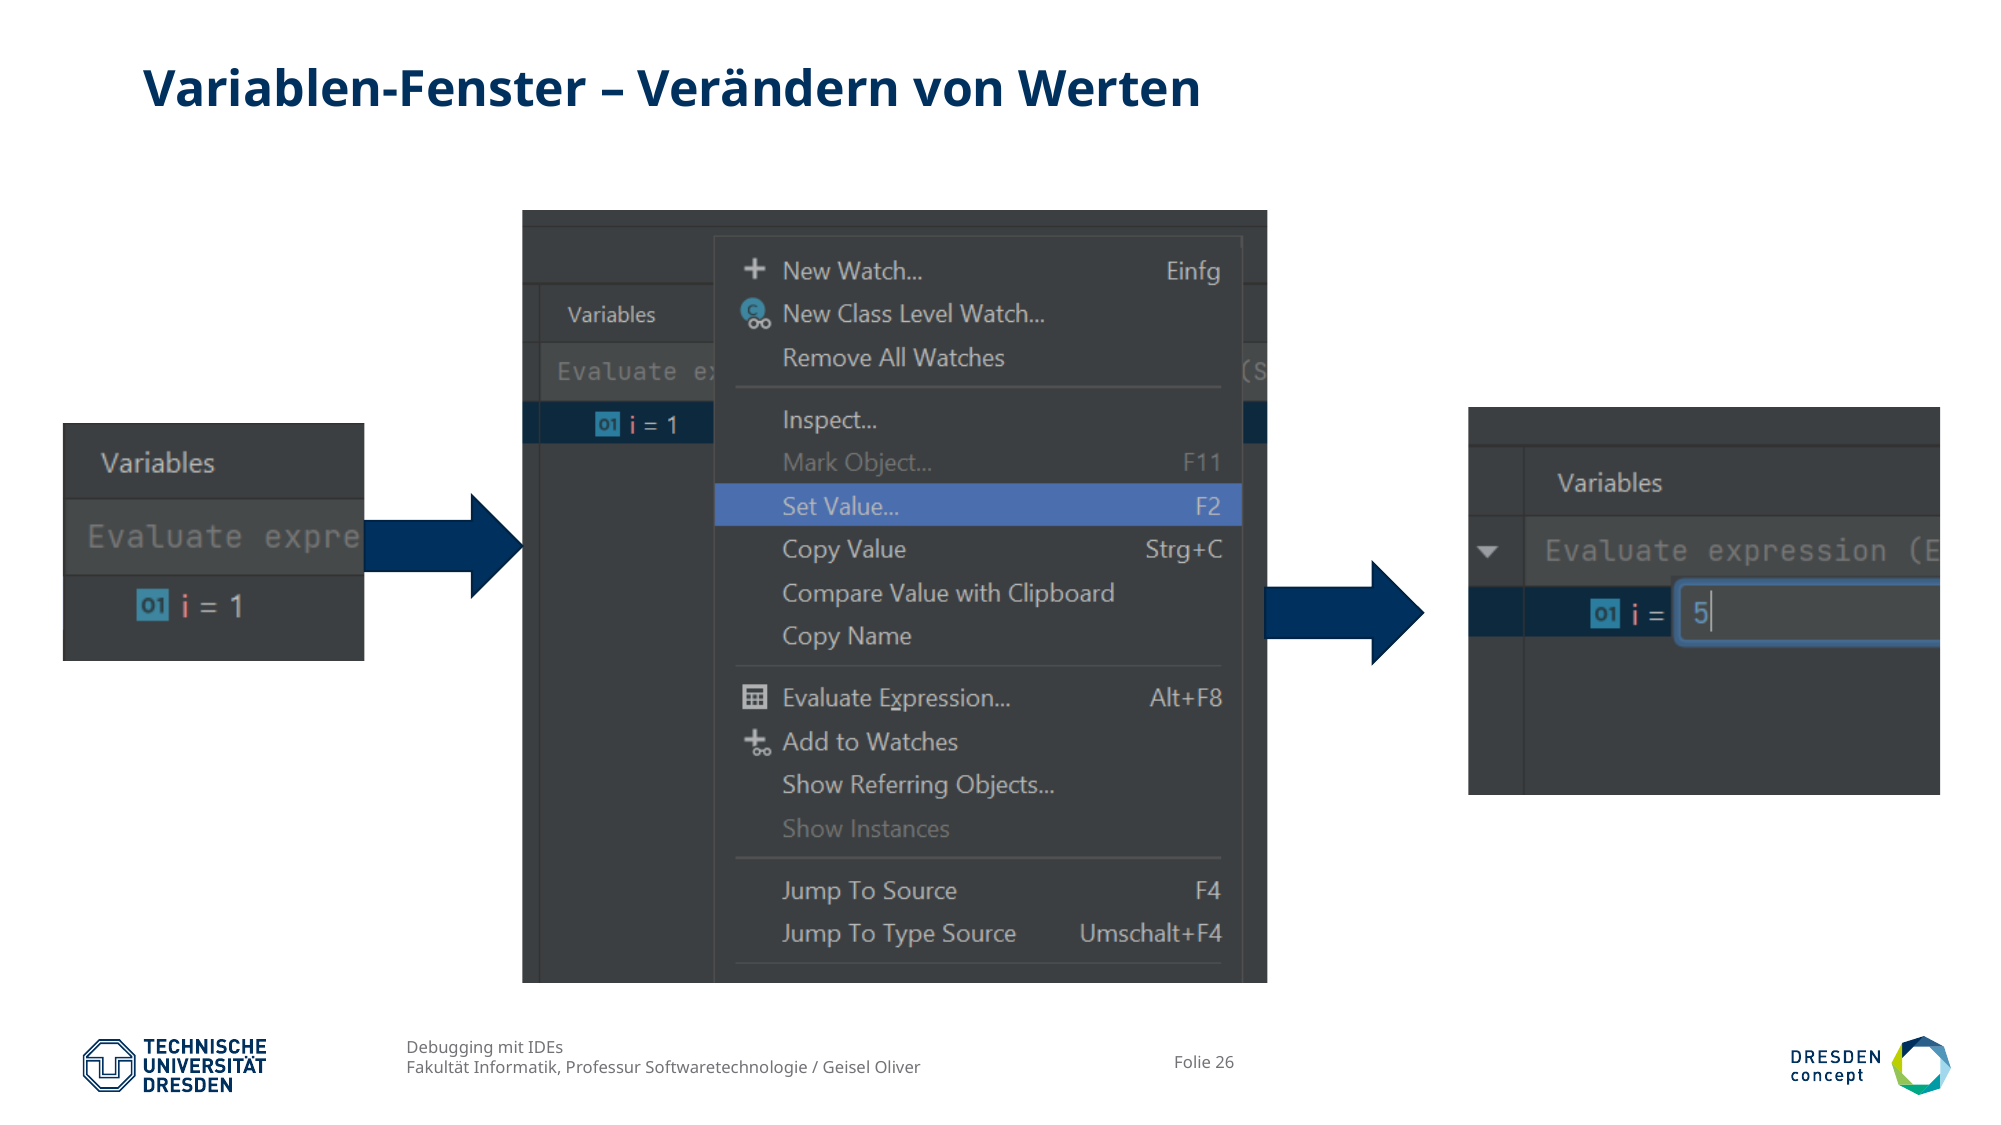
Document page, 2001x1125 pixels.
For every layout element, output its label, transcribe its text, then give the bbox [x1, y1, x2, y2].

title Variablen-Fenster – Verändern von Werten [143, 56, 1880, 169]
picture [1468, 407, 1941, 795]
text_box [365, 493, 522, 599]
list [62, 423, 365, 661]
text_box [1268, 560, 1425, 666]
picture [522, 210, 1268, 983]
